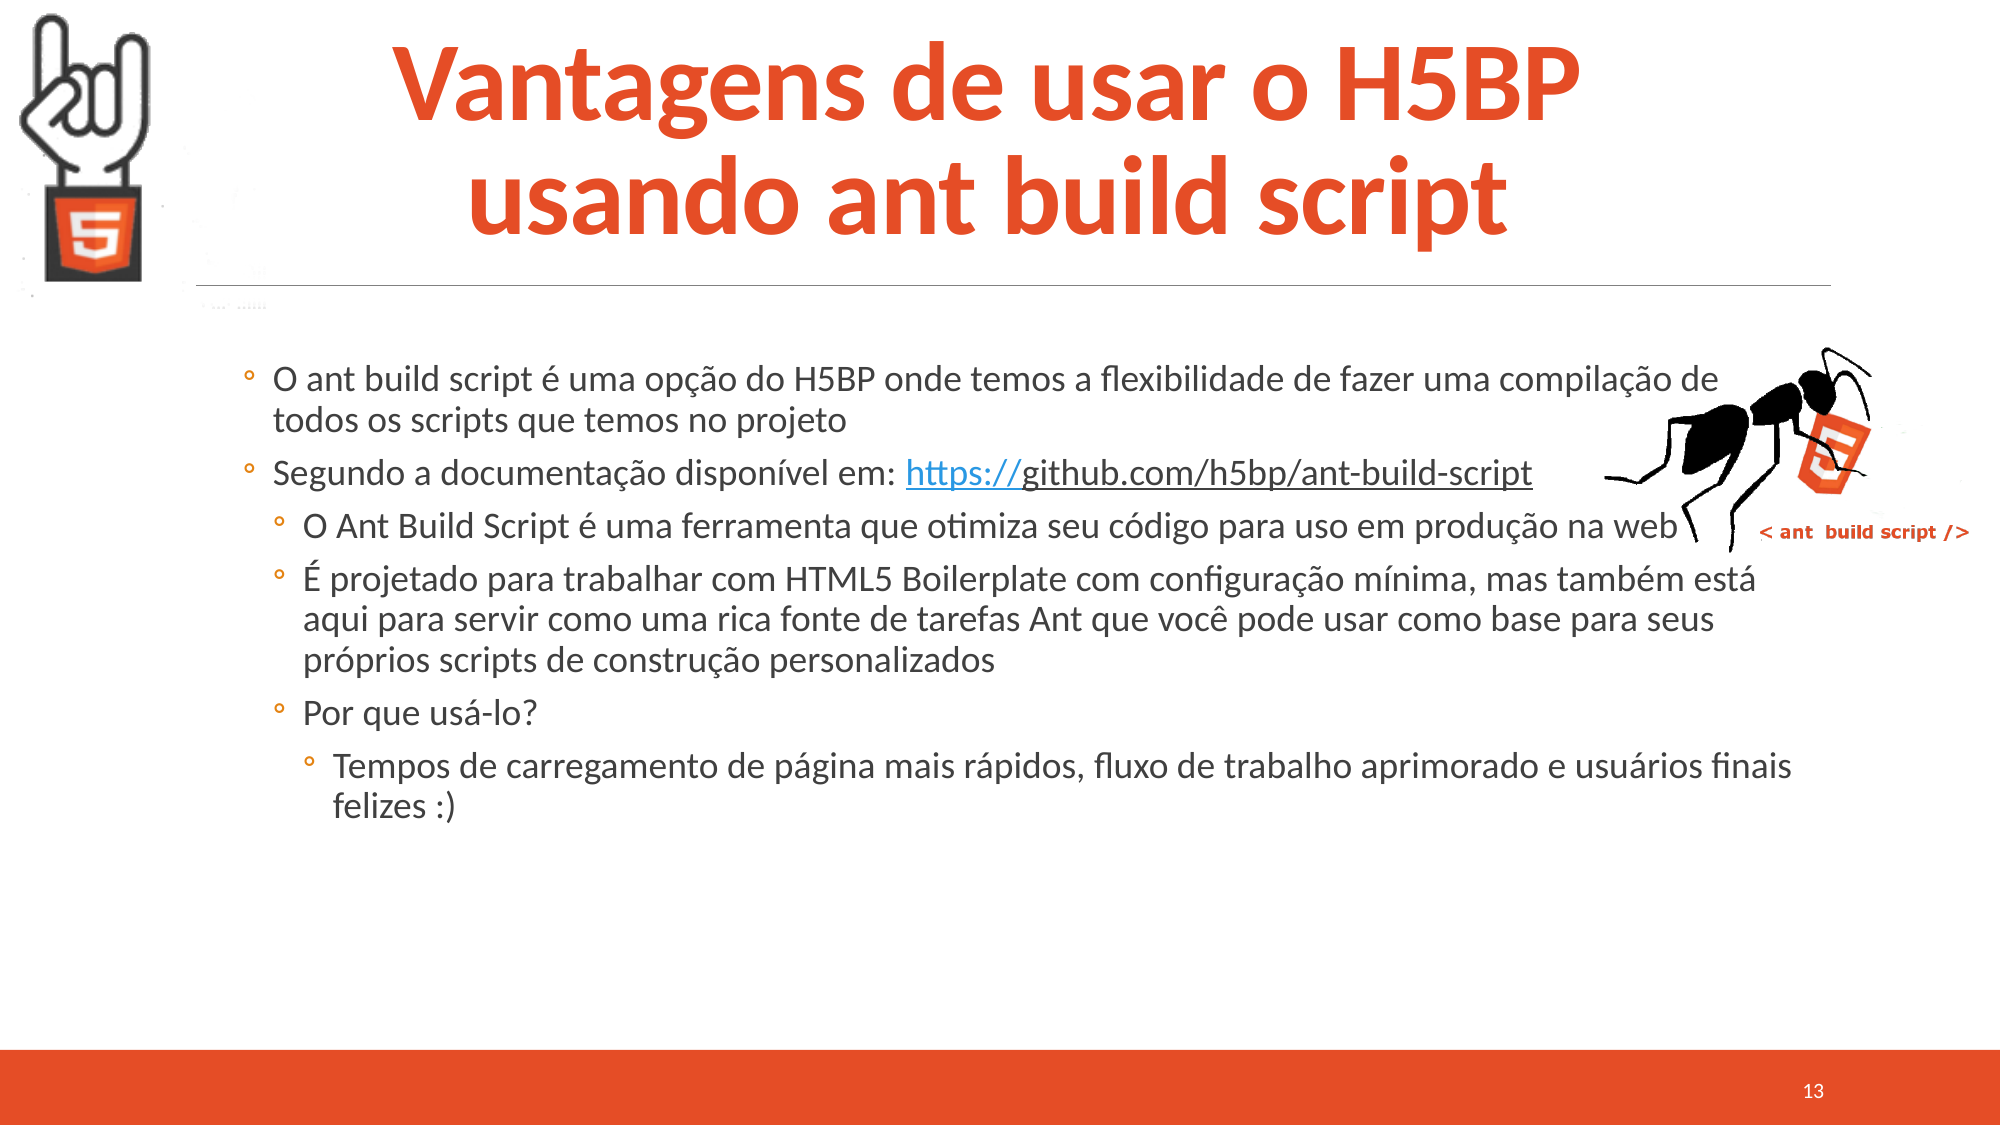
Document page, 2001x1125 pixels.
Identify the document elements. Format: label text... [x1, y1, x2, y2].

picture [1602, 342, 1986, 557]
picture [0, 0, 269, 309]
list O ant build script é uma opção do H5BP onde temos a flexibilidade de fazer uma compilação de todos os scripts que temos no projeto Segundo a documentação disponível em: https://github.com/h5bp/ant-build-script O Ant Build Script é uma ferramenta que otimiza seu código para uso em produção na web É projetado para trabalhar com HTML5 Boilerplate com configuração mínima, mas também está aqui para servir como uma rica fonte de tarefas Ant que você pode usar como base para seus próprios scripts de construção personalizados Por que usá-lo? Tempos de carregamento de página mais rápidos, fluxo de trabalho aprimorado e usuários finais felizes :) [179, 302, 1830, 963]
title Vantagens de usar o H5BP usando ant build script [372, 20, 1603, 266]
slide_number 13 [1624, 1059, 1840, 1120]
